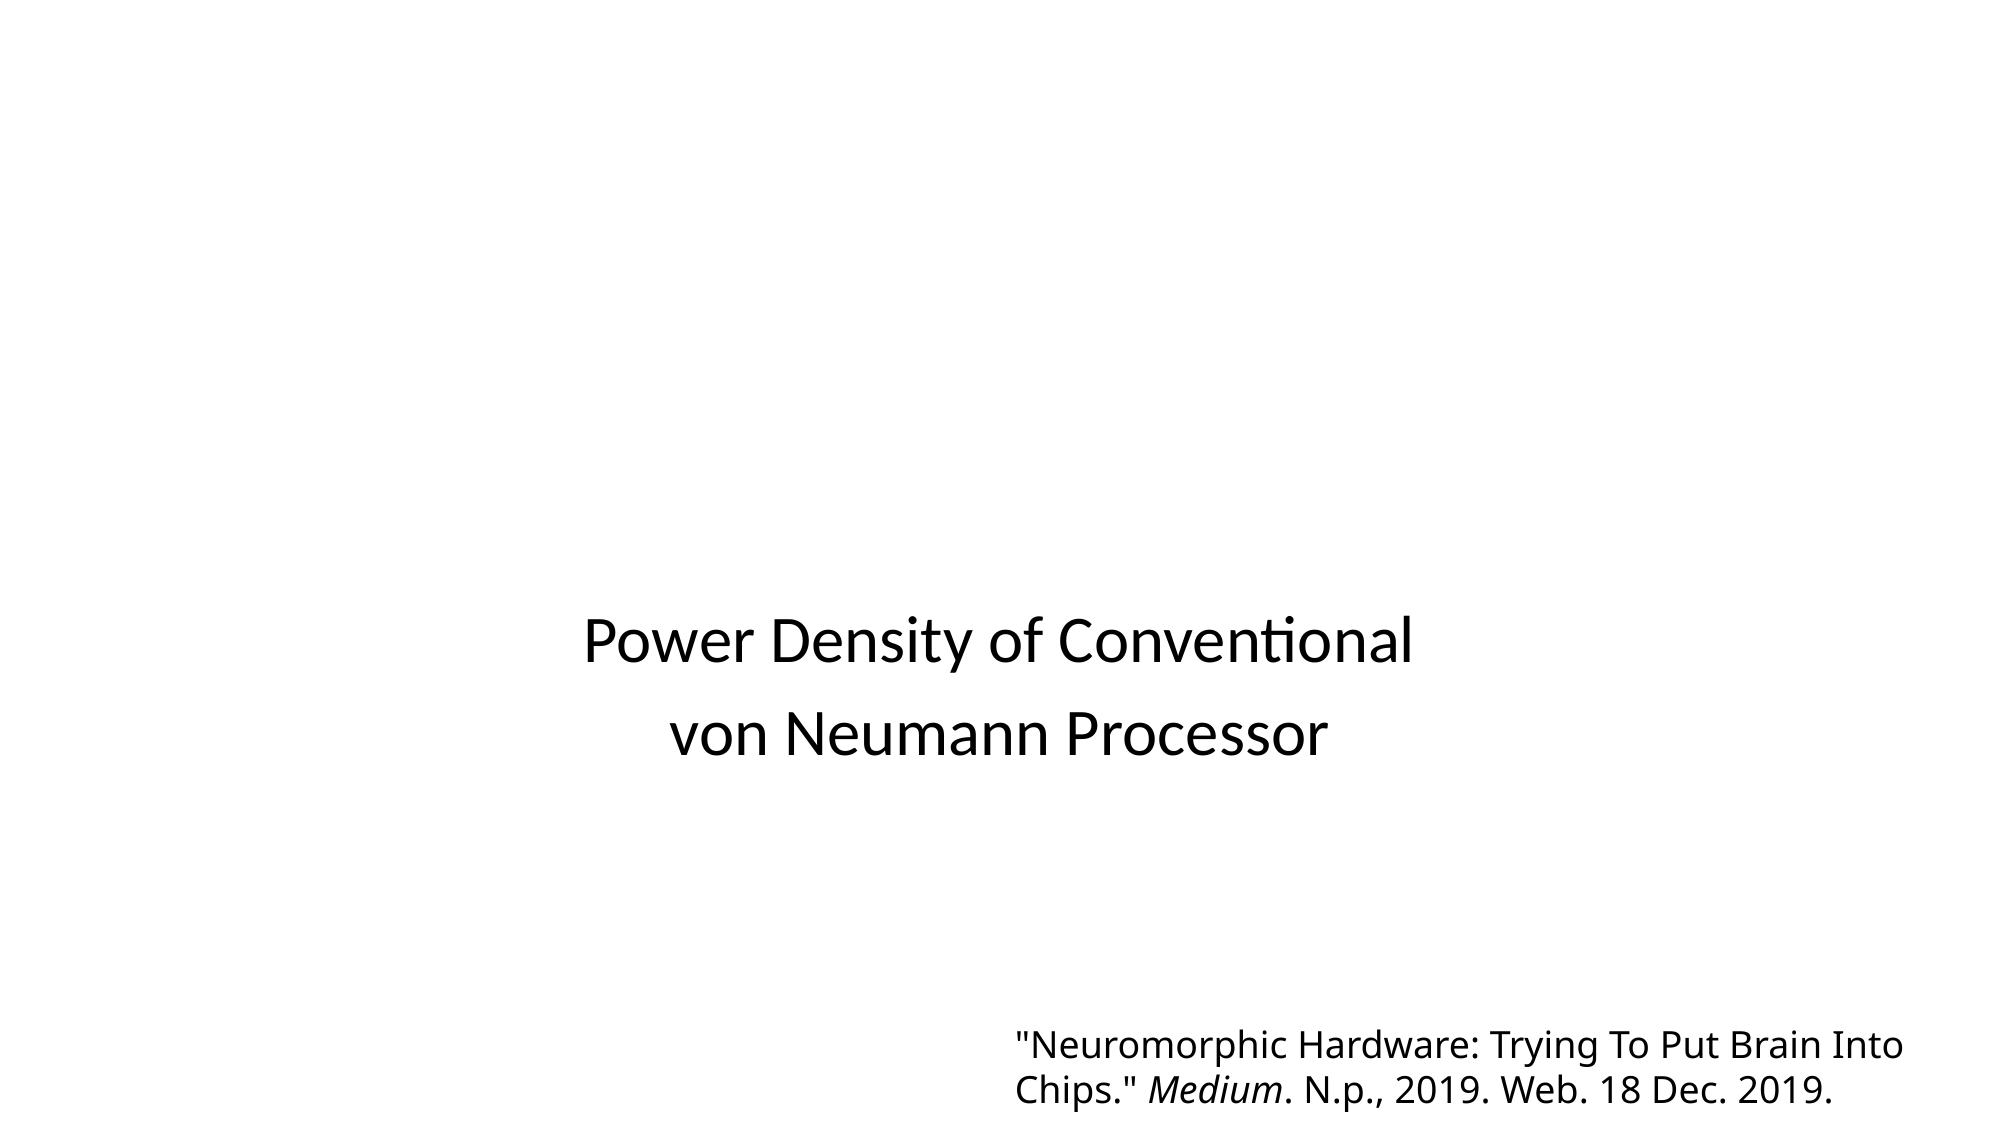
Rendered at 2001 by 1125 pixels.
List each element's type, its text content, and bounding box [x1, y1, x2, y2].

text_box "Neuromorphic Hardware: Trying To Put Brain Into Chips." Medium. N.p., 2019. Web. 18 Dec. 2019. [999, 1013, 2000, 1118]
